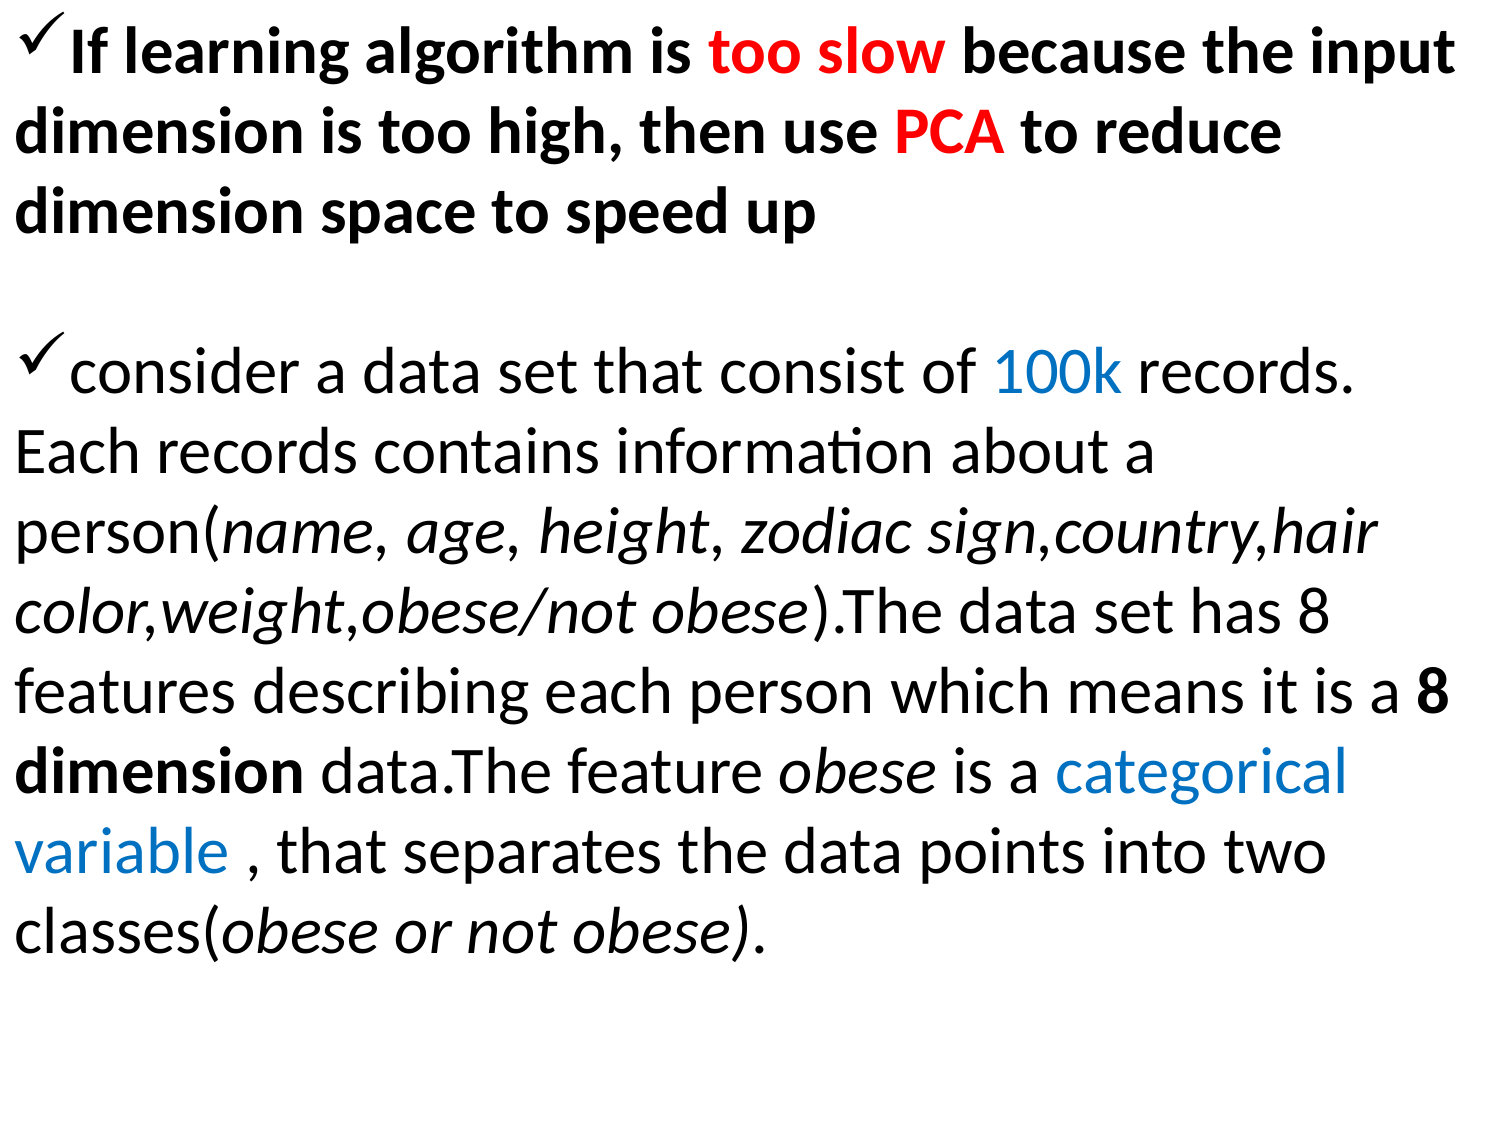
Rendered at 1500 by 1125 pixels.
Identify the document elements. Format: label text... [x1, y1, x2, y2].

text_box If learning algorithm is too slow because the input dimension is too high, then use PCA to reduce dimension space to speed up consider a data set that consist of 100k records. Each records contains information about a person(name, age, height, zodiac sign,country,hair color,weight,obese/not obese).The data set has 8 features describing each person which means it is a 8 dimension data.The feature obese is a categorical variable , that separates the data points into two classes(obese or not obese). [0, 0, 1500, 1055]
